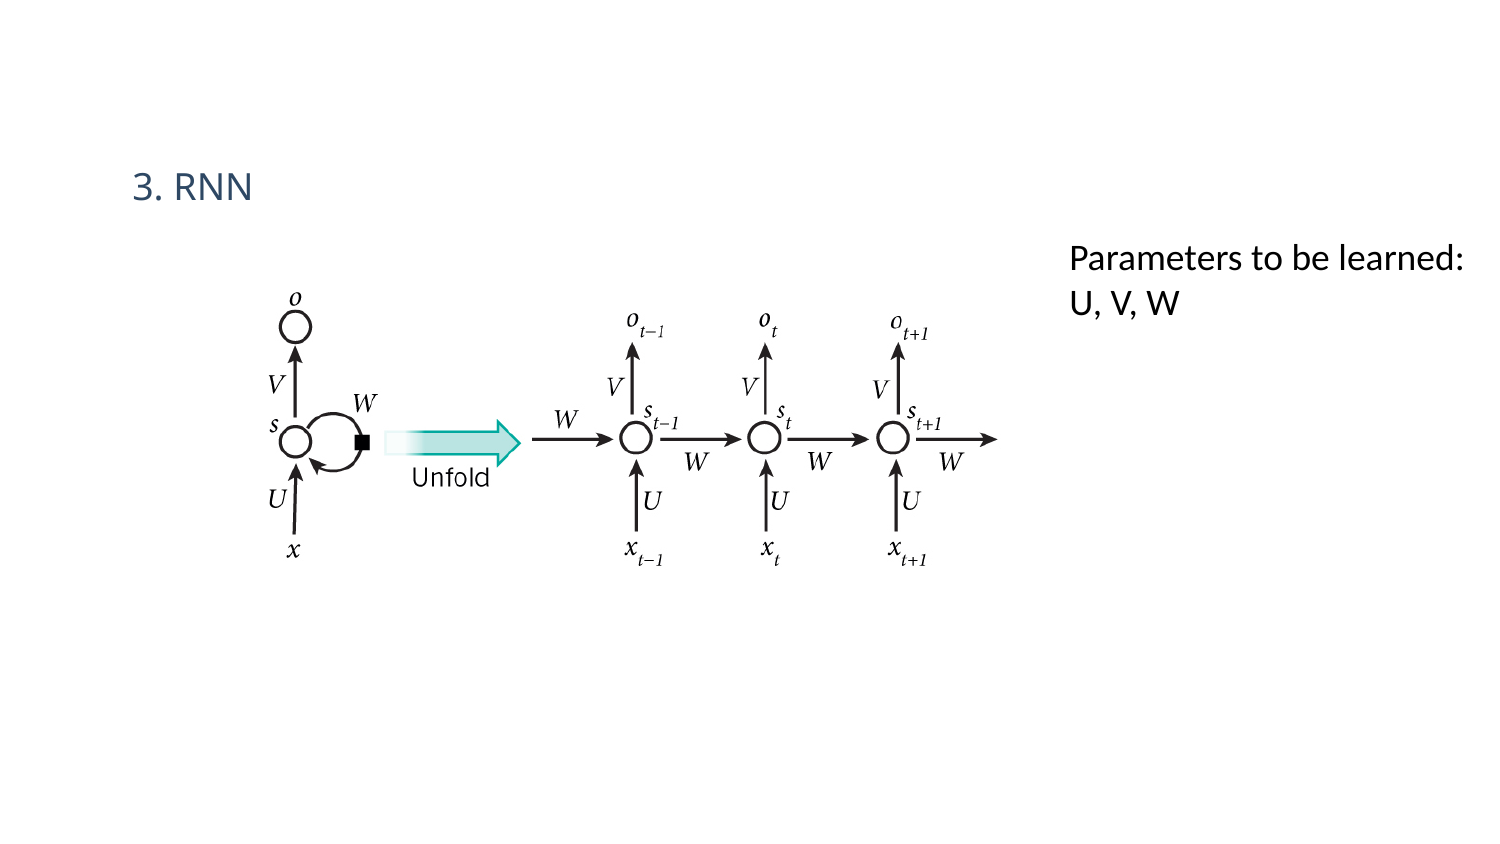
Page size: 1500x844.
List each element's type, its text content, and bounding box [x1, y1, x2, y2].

picture [252, 274, 1004, 576]
text_box 3. RNN [121, 134, 1371, 211]
text_box Parameters to be learned: U, V, W [1058, 227, 1484, 329]
